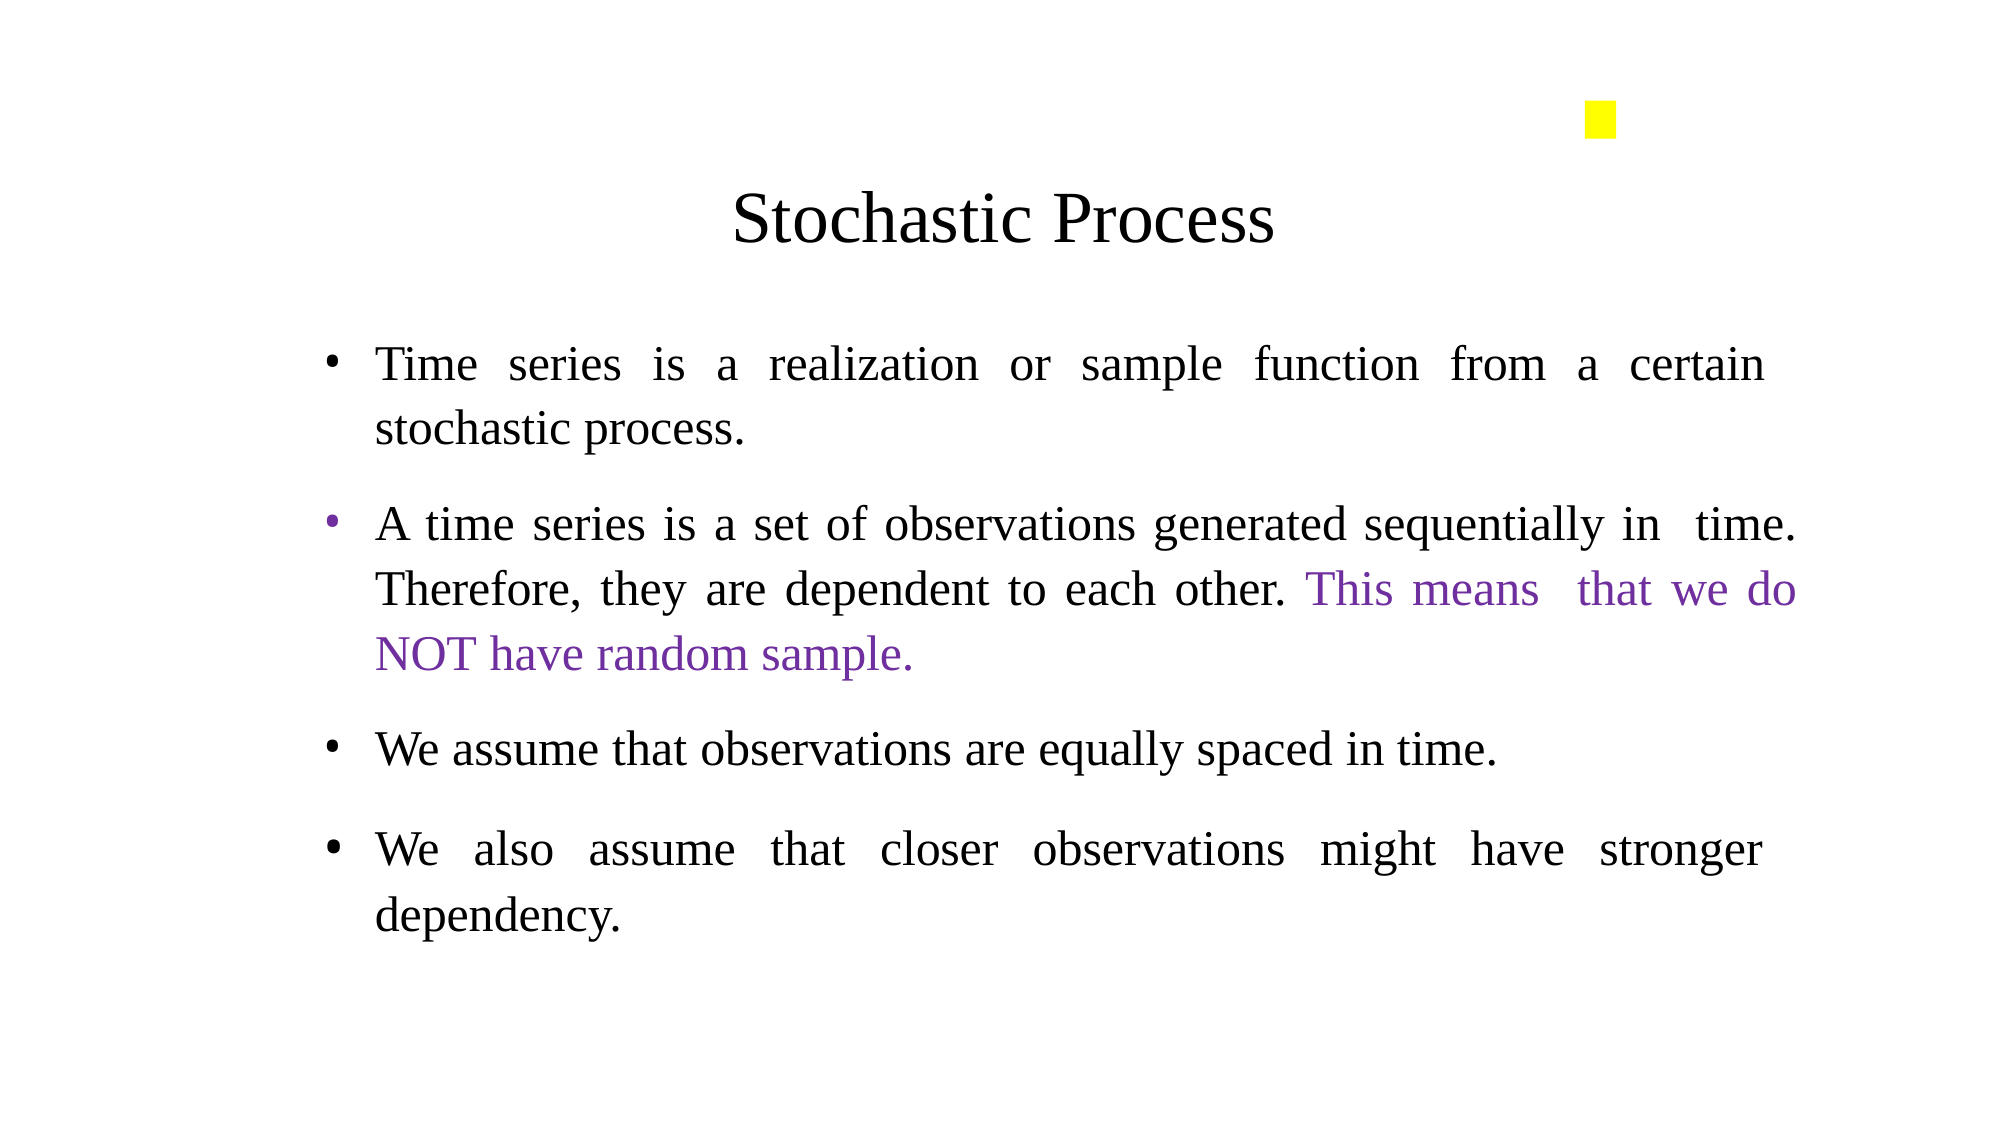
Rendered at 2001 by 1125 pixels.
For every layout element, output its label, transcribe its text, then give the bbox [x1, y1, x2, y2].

text_box [1584, 100, 1617, 139]
title Stochastic Process [728, 166, 1280, 322]
text_box Time series is a realization or sample function from a certain stochastic process. A time series is a set of observations generated sequentially in time. Therefore, they are dependent to each other. This means that we do NOT have random sample. We assume that observations are equally spaced in time. We also assume that closer observations might have stronger dependency. [320, 322, 1799, 942]
